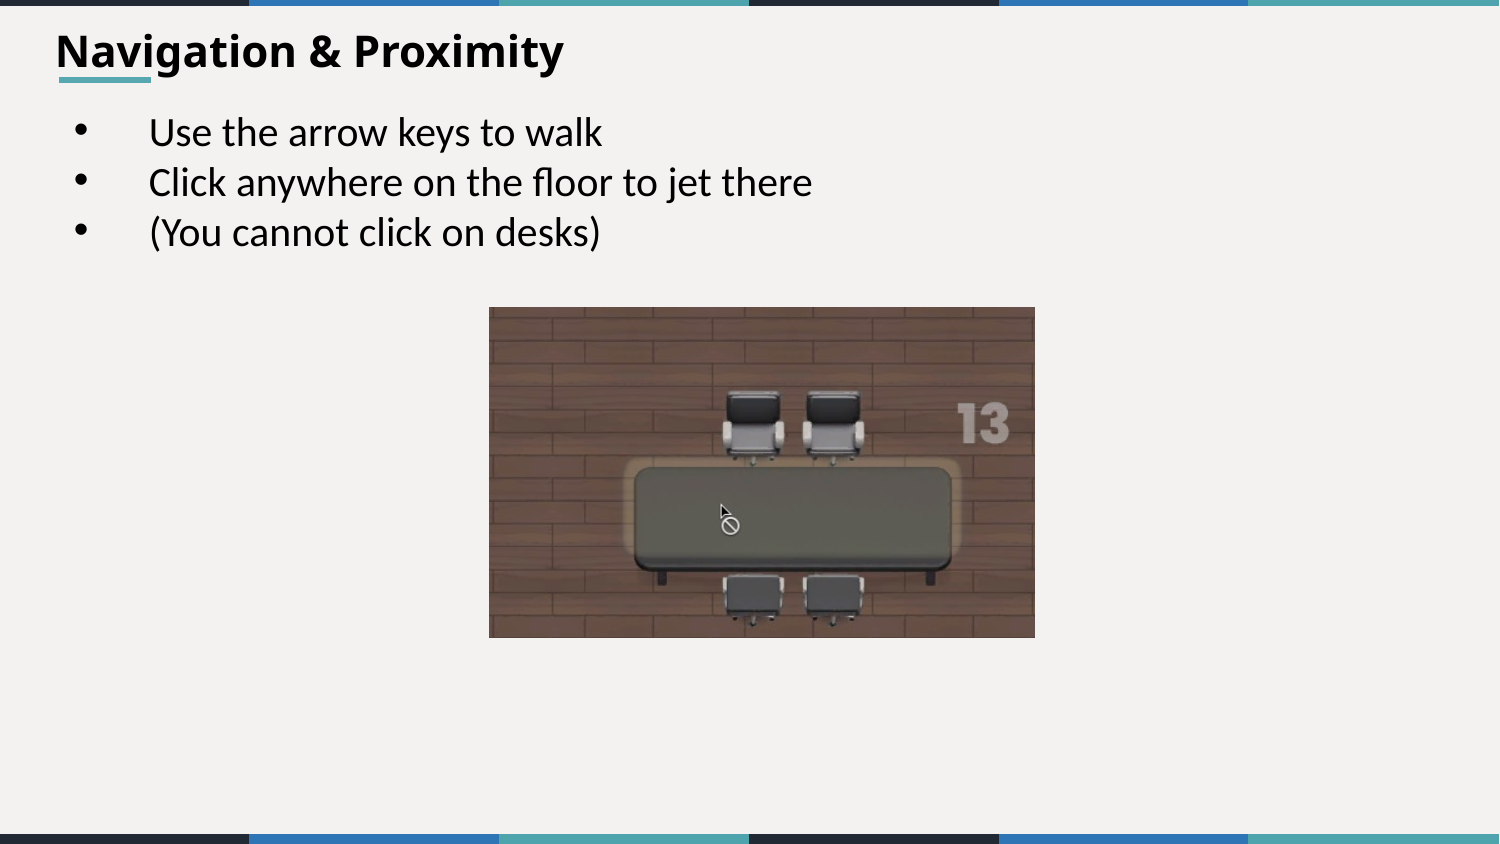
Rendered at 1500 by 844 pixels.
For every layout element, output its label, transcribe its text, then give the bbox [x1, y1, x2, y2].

picture [489, 306, 1035, 639]
text_box Use the arrow keys to walk Click anywhere on the floor to jet there (You cannot click on desks) [58, 97, 1223, 262]
text_box Navigation & Proximity [40, 15, 580, 84]
